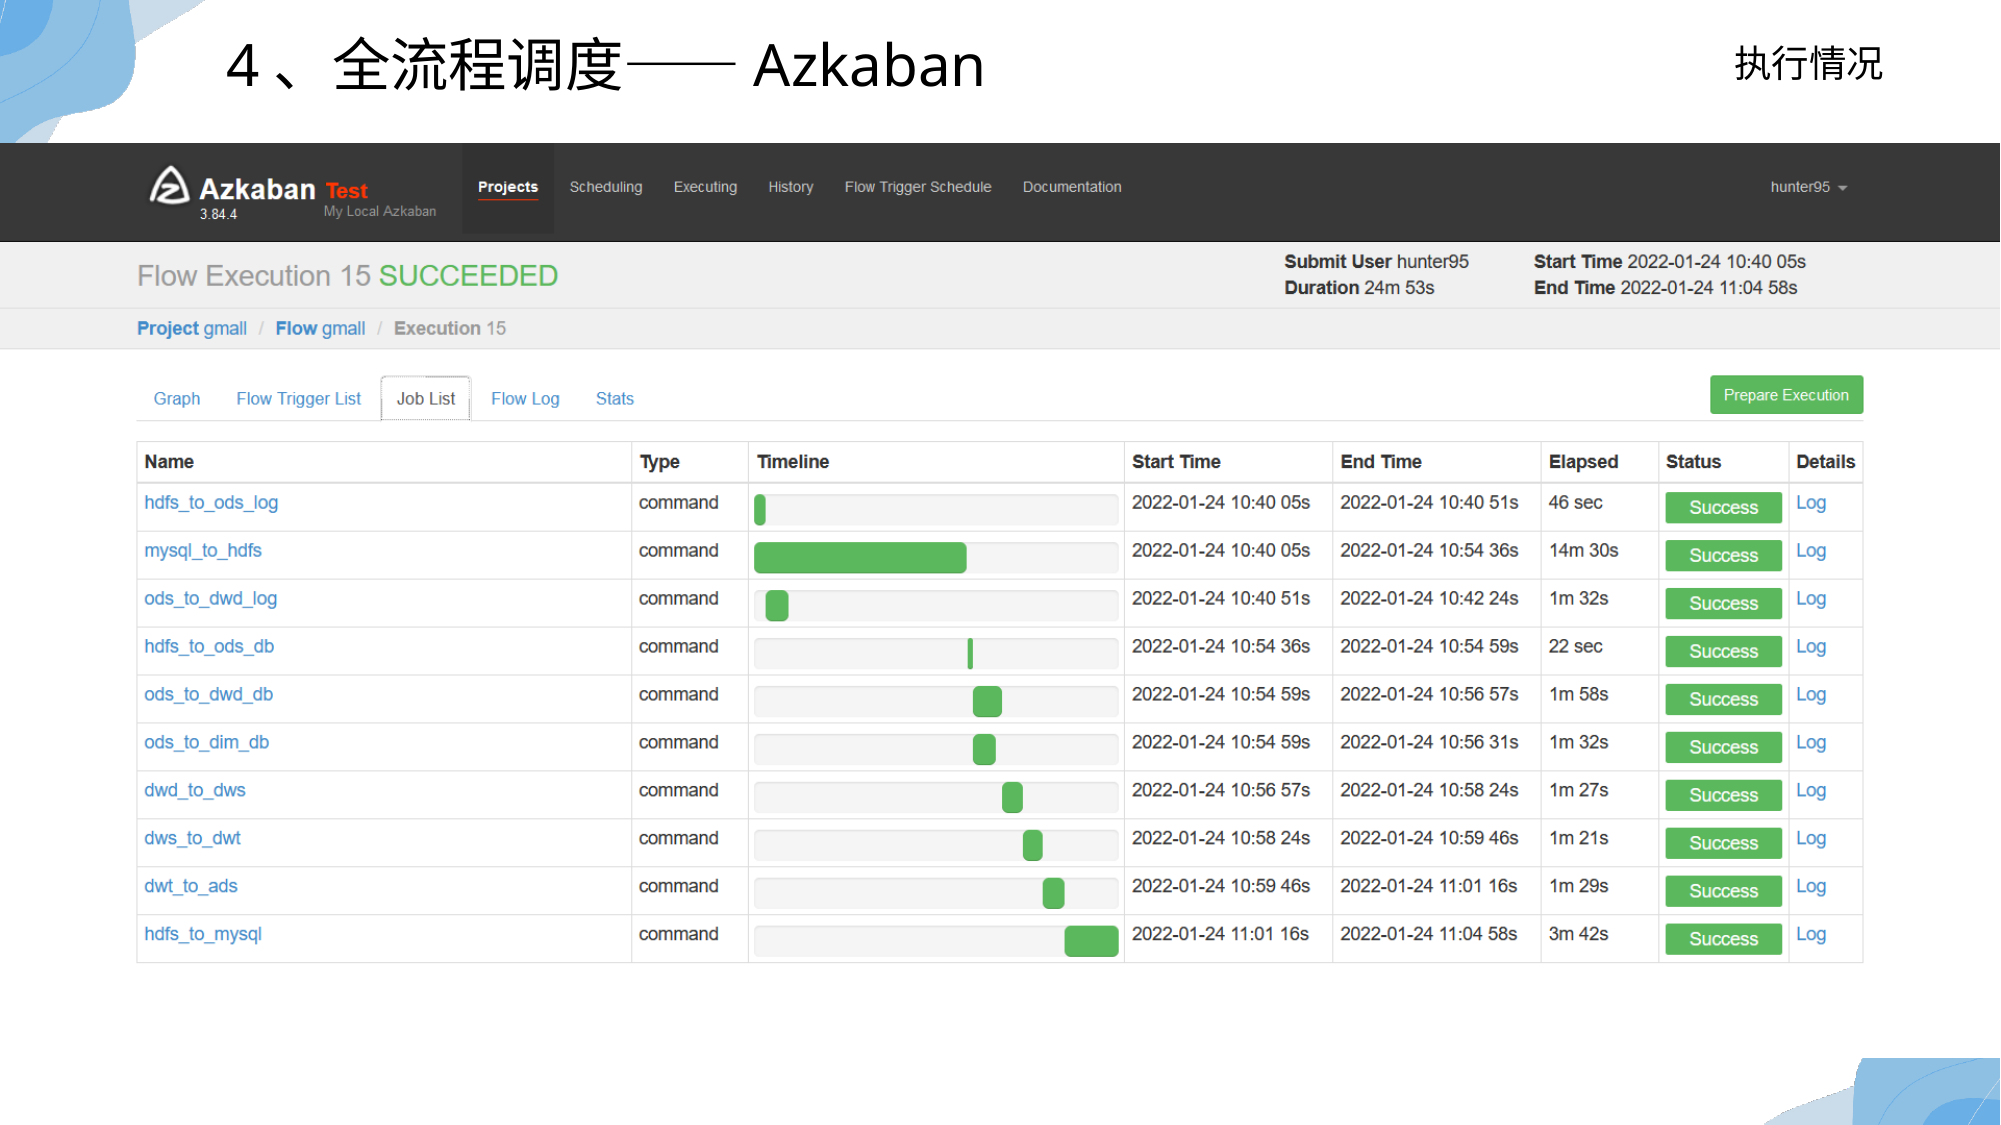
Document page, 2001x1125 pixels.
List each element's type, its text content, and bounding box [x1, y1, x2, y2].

text_box 执行情况 [1719, 32, 1900, 93]
picture [0, 0, 2000, 1125]
text_box 4、全流程调度——Azkaban [212, 20, 1212, 106]
